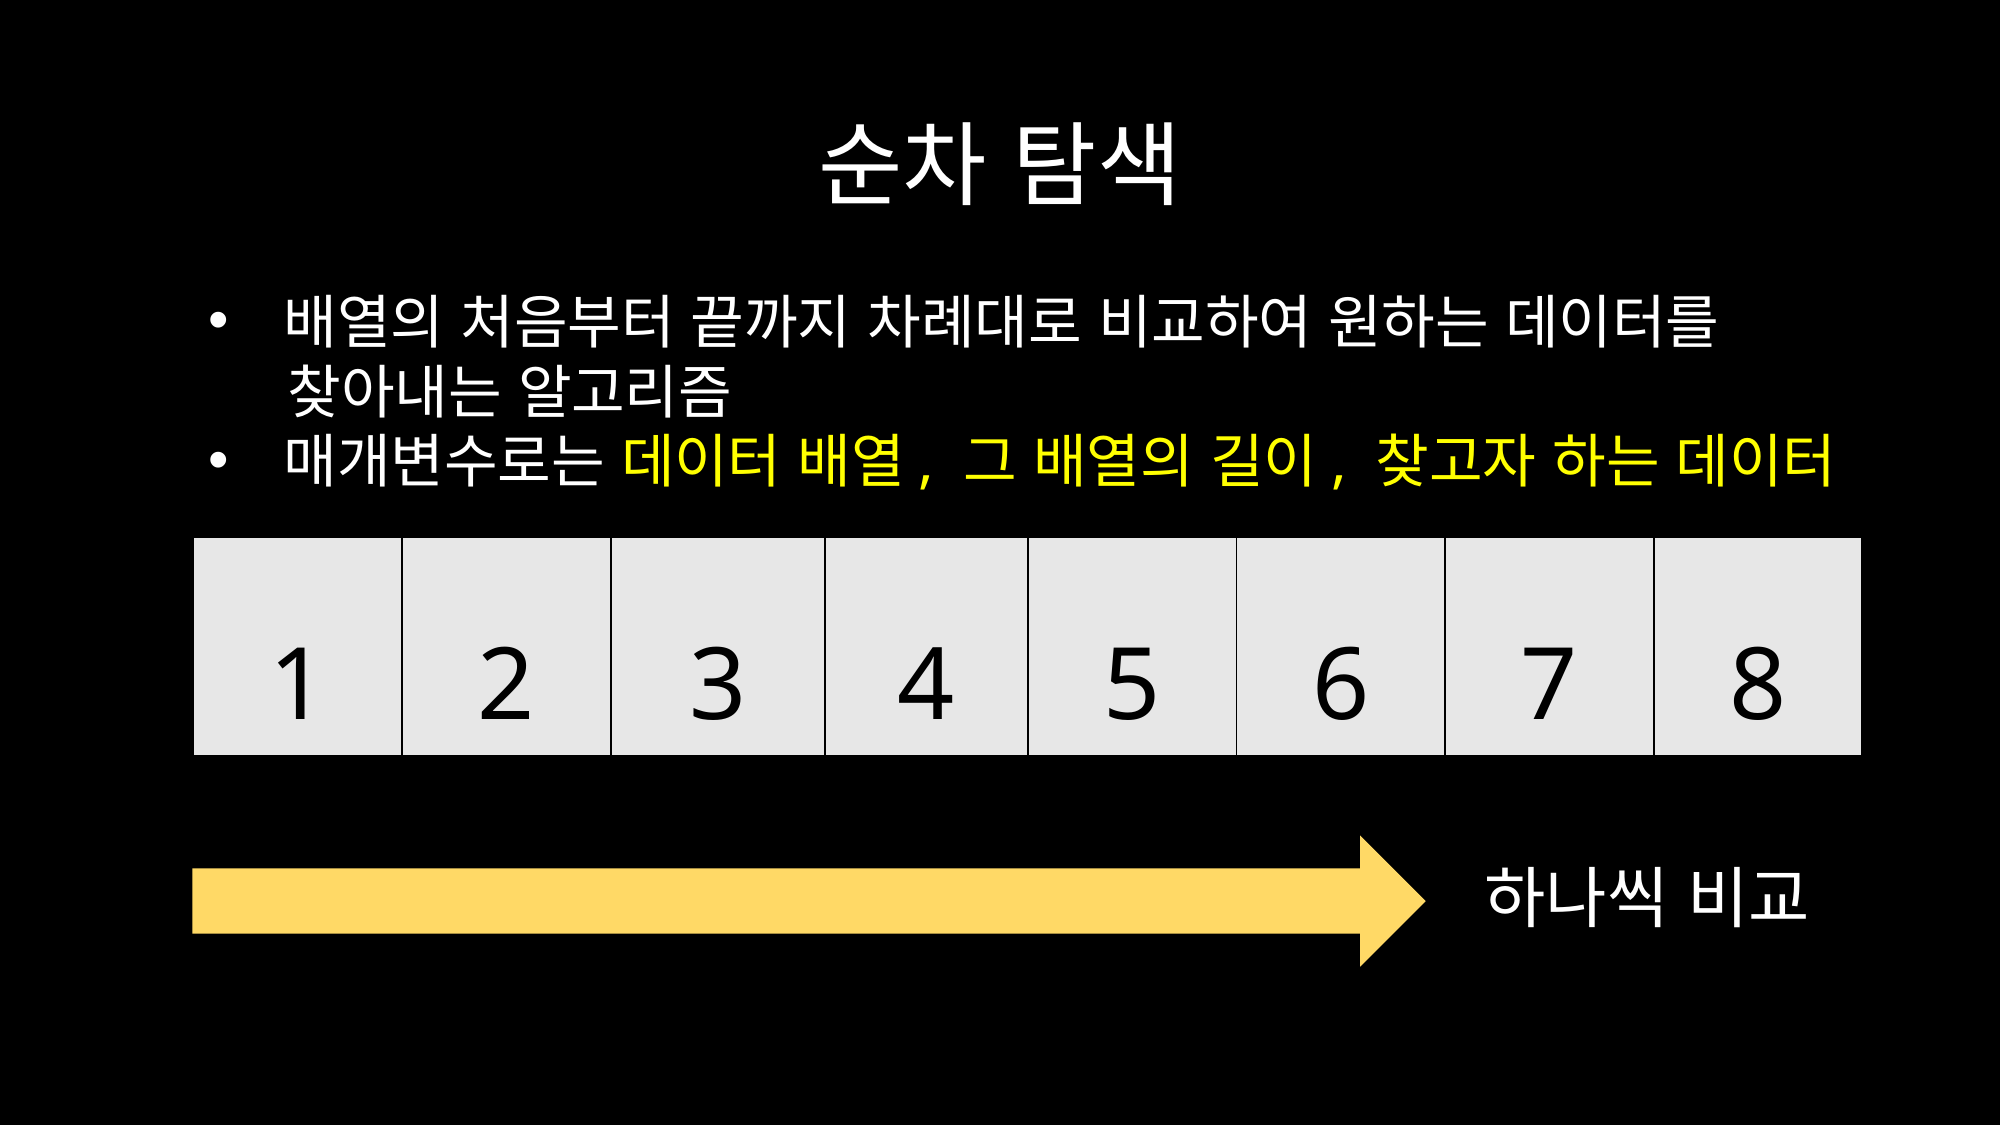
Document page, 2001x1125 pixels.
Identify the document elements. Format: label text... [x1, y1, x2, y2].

table_header 3 [612, 538, 824, 755]
text_box 배열의 처음부터 끝까지 차례대로 비교하여 원하는 데이터를 찾아내는 알고리즘 매개변수로는 데이터 배열, 그 배열의 길이, 찾고자 하는 데이터 [193, 277, 1852, 502]
text_box [192, 835, 1426, 967]
table_header 1 [194, 538, 401, 755]
title 순차 탐색 [137, 59, 1863, 278]
table_header 2 [403, 538, 610, 755]
table_header 6 [1237, 538, 1444, 755]
table_header 7 [1446, 538, 1653, 755]
text_box 하나씩 비교 [1469, 848, 1826, 943]
table_header 8 [1655, 538, 1861, 755]
table_header 5 [1029, 538, 1236, 755]
table_header 4 [826, 538, 1027, 755]
